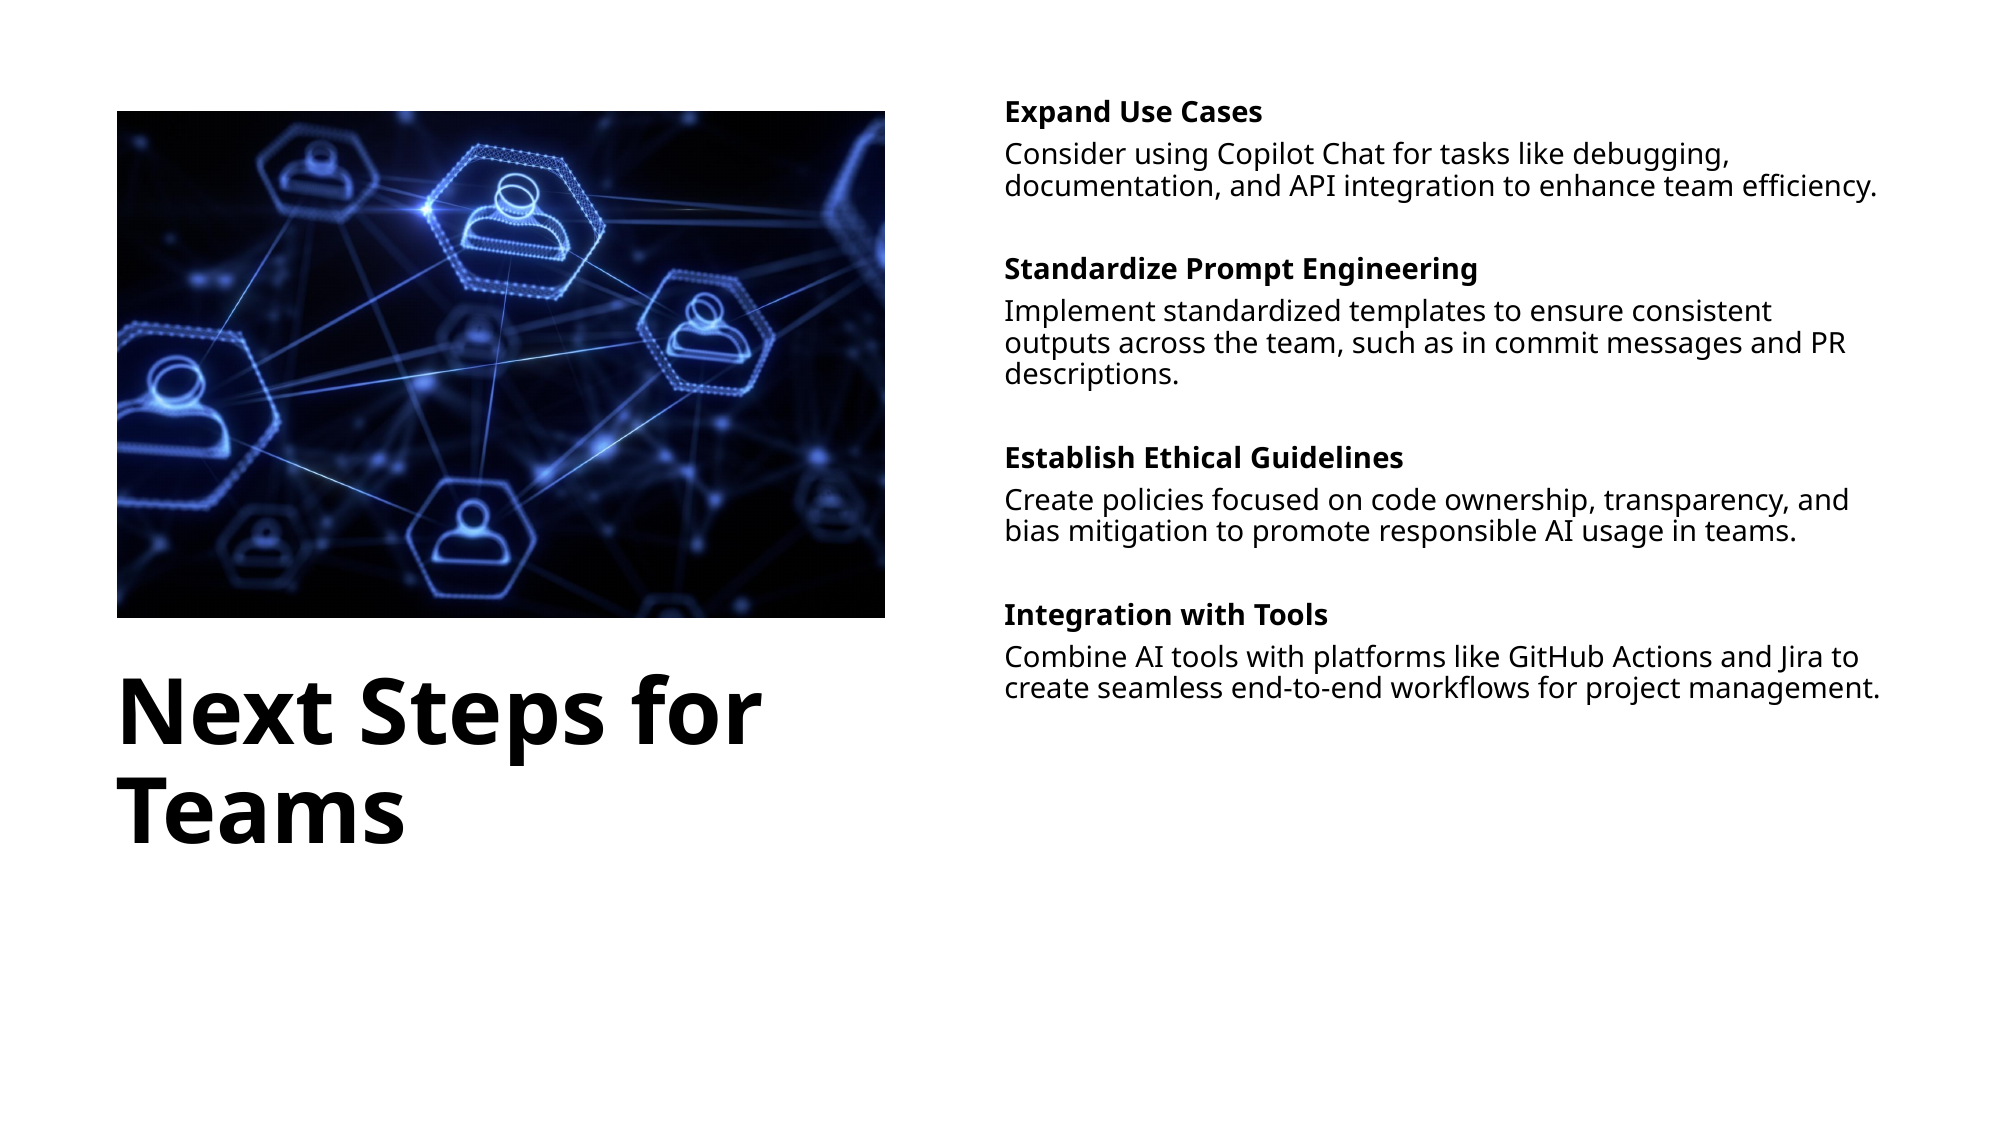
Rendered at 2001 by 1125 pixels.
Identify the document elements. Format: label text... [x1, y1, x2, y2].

list Expand Use Cases Consider using Copilot Chat for tasks like debugging, documentation, and API integration to enhance team efficiency. Standardize Prompt Engineering Implement standardized templates to ensure consistent outputs across the team, such as in commit messages and PR descriptions. Establish Ethical Guidelines Create policies focused on code ownership, transparency, and bias mitigation to promote responsible AI usage in teams. Integration with Tools Combine AI tools with platforms like GitHub Actions and Jira to create seamless end-to-end workflows for project management. [989, 90, 1900, 1041]
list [116, 111, 885, 618]
title Next Steps for Teams [100, 658, 885, 1041]
